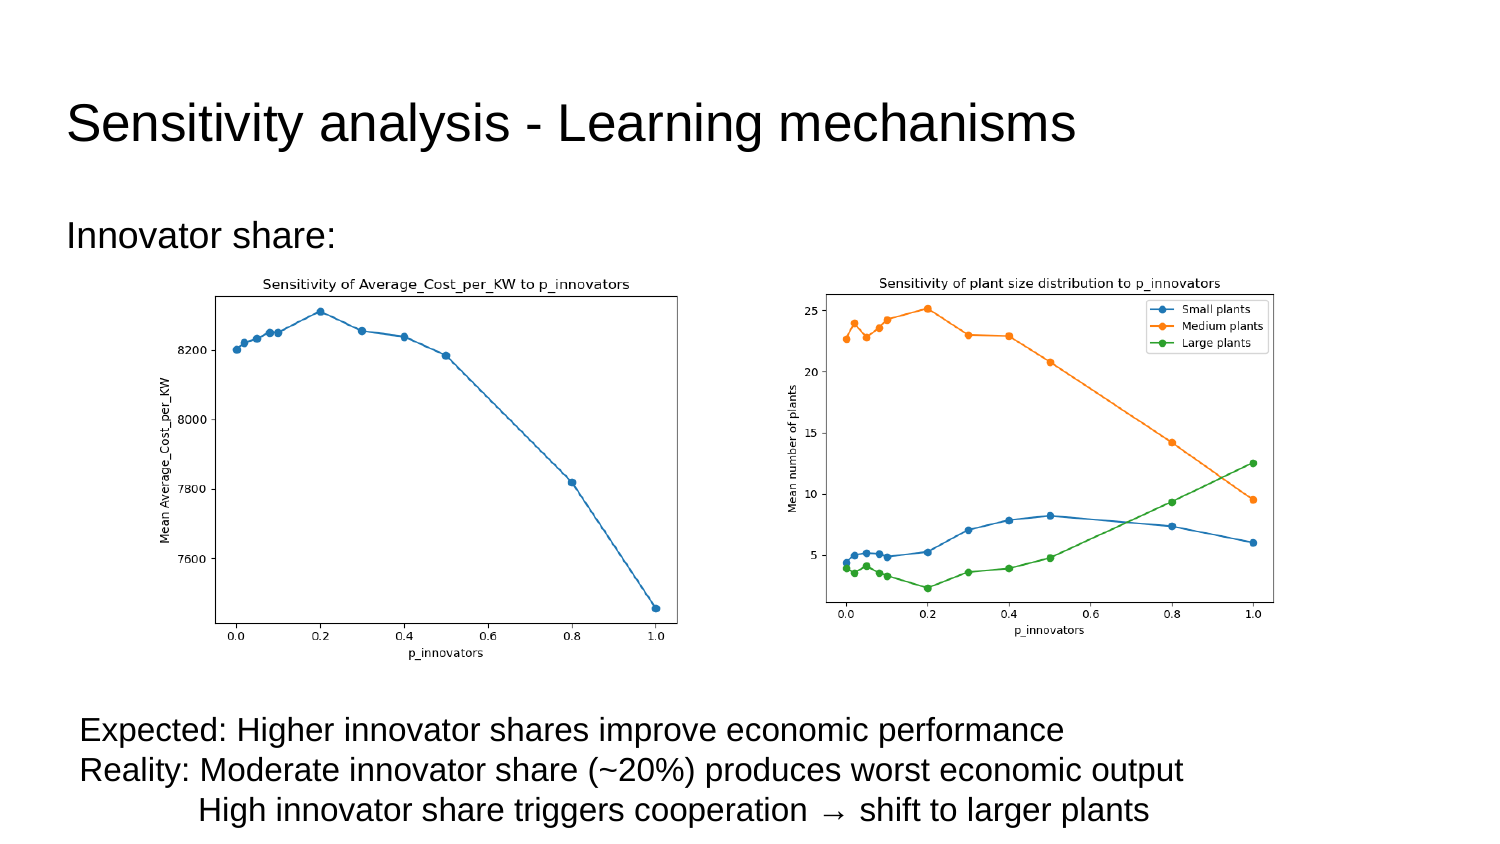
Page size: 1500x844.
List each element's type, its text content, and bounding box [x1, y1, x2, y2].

text_box Expected: Higher innovator shares improve economic performance Reality: Moderate innovator share (~20%) produces worst economic output High innovator share triggers cooperation → shift to larger plants [64, 692, 1436, 843]
picture [775, 266, 1285, 649]
list Innovator share: [51, 189, 1449, 750]
picture [147, 266, 689, 673]
title Sensitivity analysis - Learning mechanisms [51, 72, 1449, 167]
